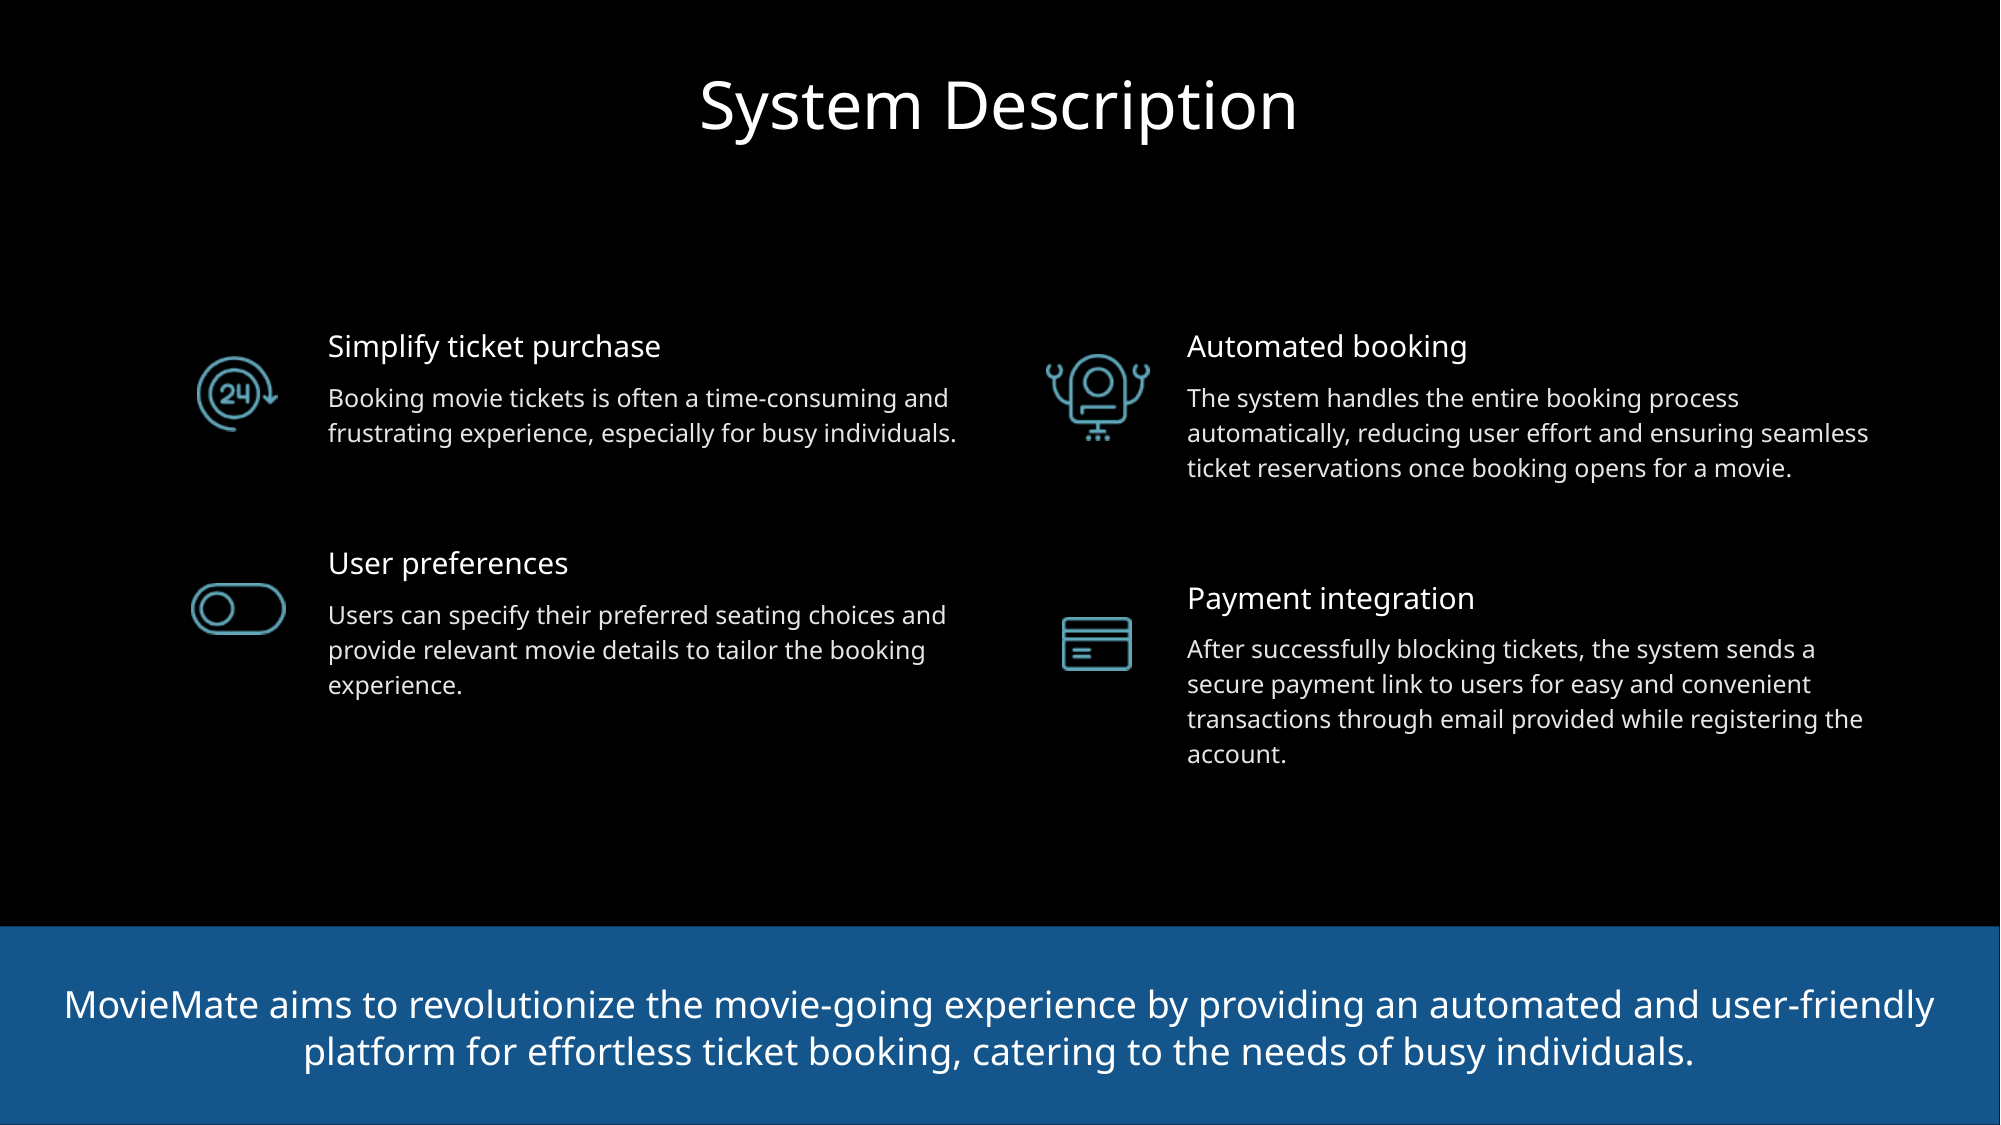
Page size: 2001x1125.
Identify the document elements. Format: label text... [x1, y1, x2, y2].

text_box Users can specify their preferred seating choices and provide relevant movie details to tailor the booking experience. [327, 594, 1024, 698]
text_box System Description [0, 59, 2000, 143]
text_box The system handles the entire booking process automatically, reducing user effort and ensuring seamless ticket reservations once booking opens for a movie. [1187, 377, 1883, 515]
picture [1045, 354, 1150, 441]
text_box Payment integration [1187, 577, 1883, 615]
text_box Booking movie tickets is often a time-consuming and frustrating experience, especially for busy individuals. [327, 377, 1024, 481]
text_box After successfully blocking tickets, the system sends a secure payment link to users for easy and convenient transactions through email provided while registering the account. [1187, 628, 1883, 767]
picture [197, 355, 278, 432]
text_box [0, 926, 2000, 1125]
text_box MovieMate aims to revolutionize the movie-going experience by providing an automated and user-friendly platform for effortless ticket booking, catering to the needs of busy individuals. [32, 978, 1967, 1072]
text_box Automated booking [1187, 325, 1883, 364]
picture [191, 583, 286, 636]
picture [1062, 617, 1132, 672]
text_box User preferences [327, 543, 1024, 581]
text_box Simplify ticket purchase [327, 325, 1024, 364]
